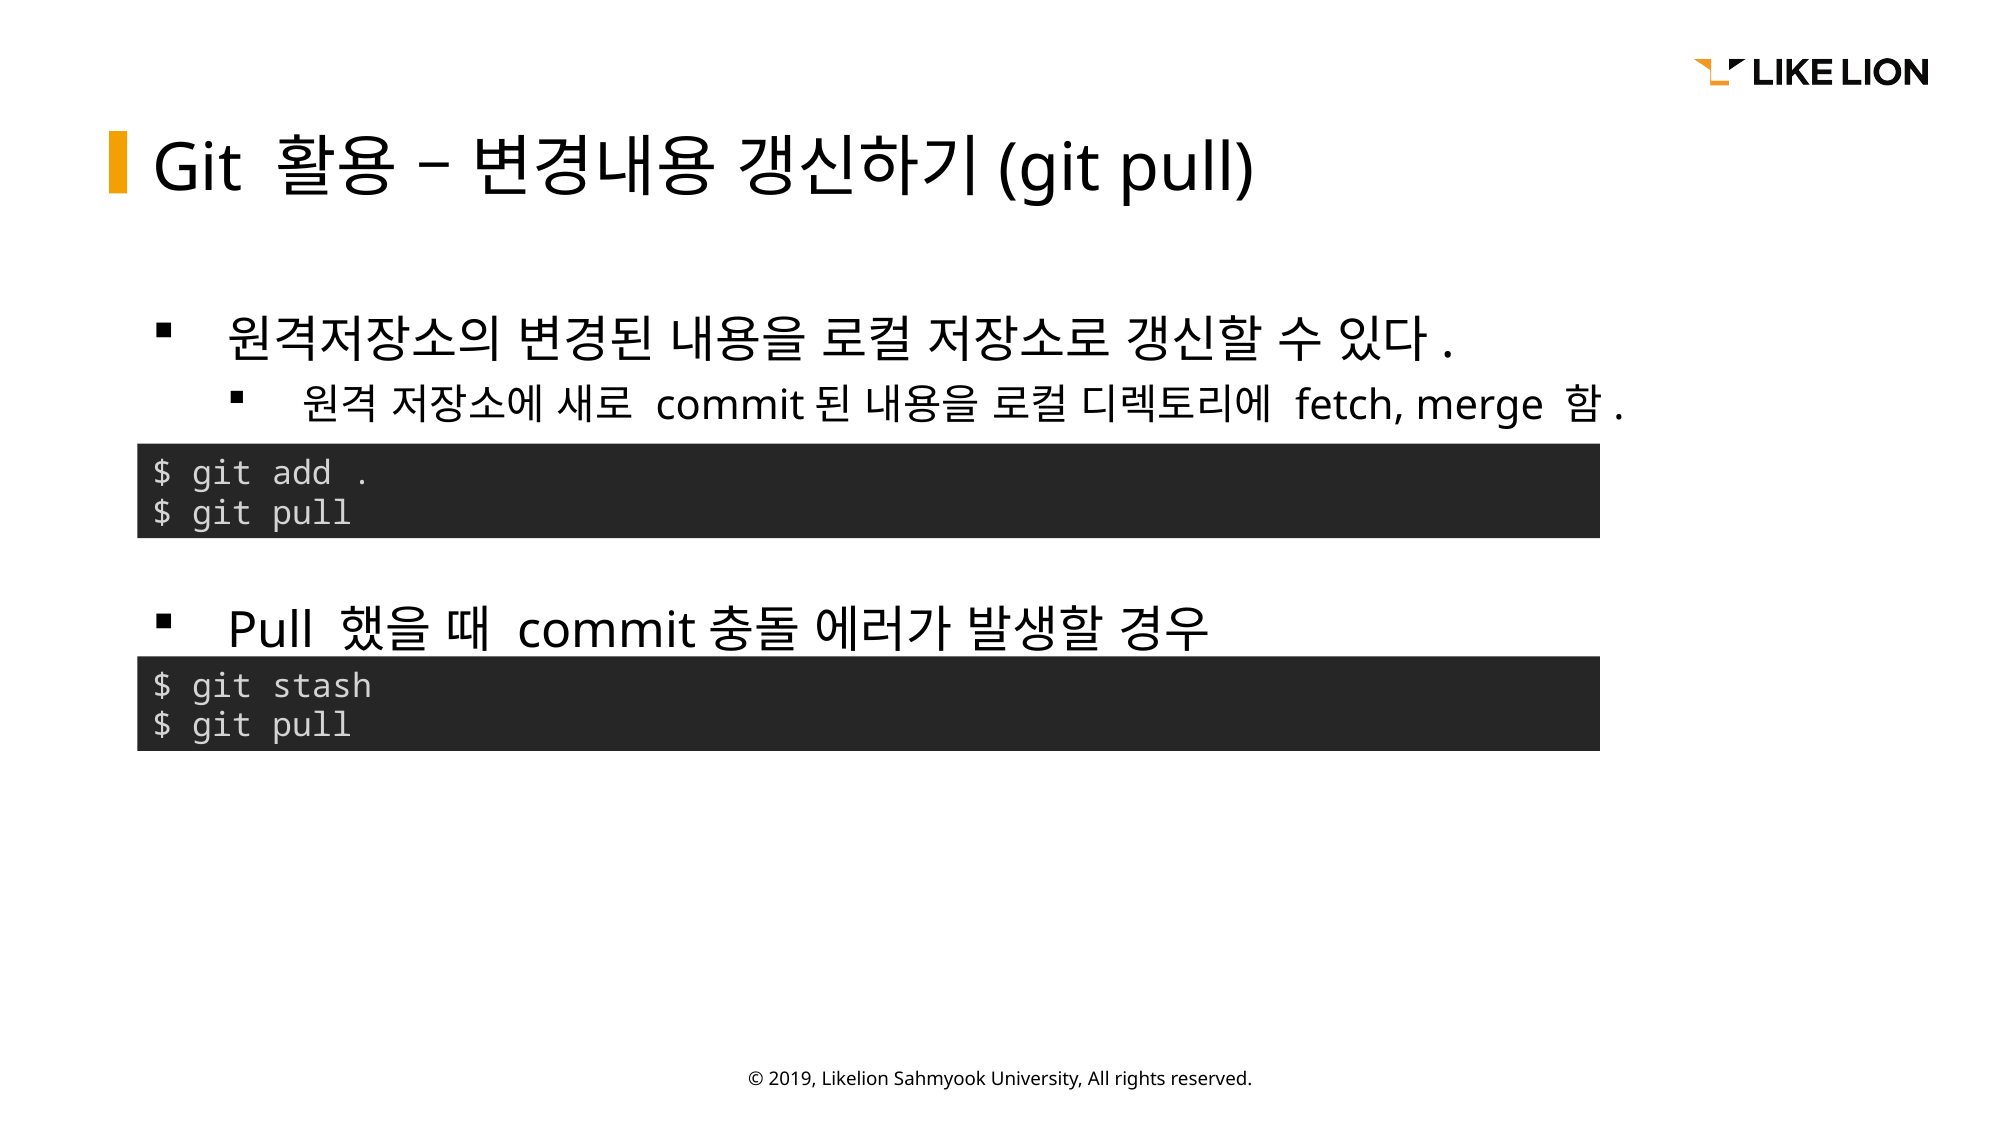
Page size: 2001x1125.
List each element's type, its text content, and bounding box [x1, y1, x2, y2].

list 원격저장소의 변경된 내용을 로컬 저장소로 갱신할 수 있다. 원격 저장소에 새로 commit된 내용을 로컬 디렉토리에 fetch, merge 함. Pull 했을 때 commit충돌 에러가 발생할 경우 [137, 299, 1863, 1014]
title Git 활용 – 변경내용 갱신하기(git pull) [137, 59, 1863, 278]
picture [1693, 58, 1928, 88]
text_box $ git stash $ git pull [137, 656, 1600, 751]
text_box $ git add . $ git pull [137, 443, 1600, 539]
